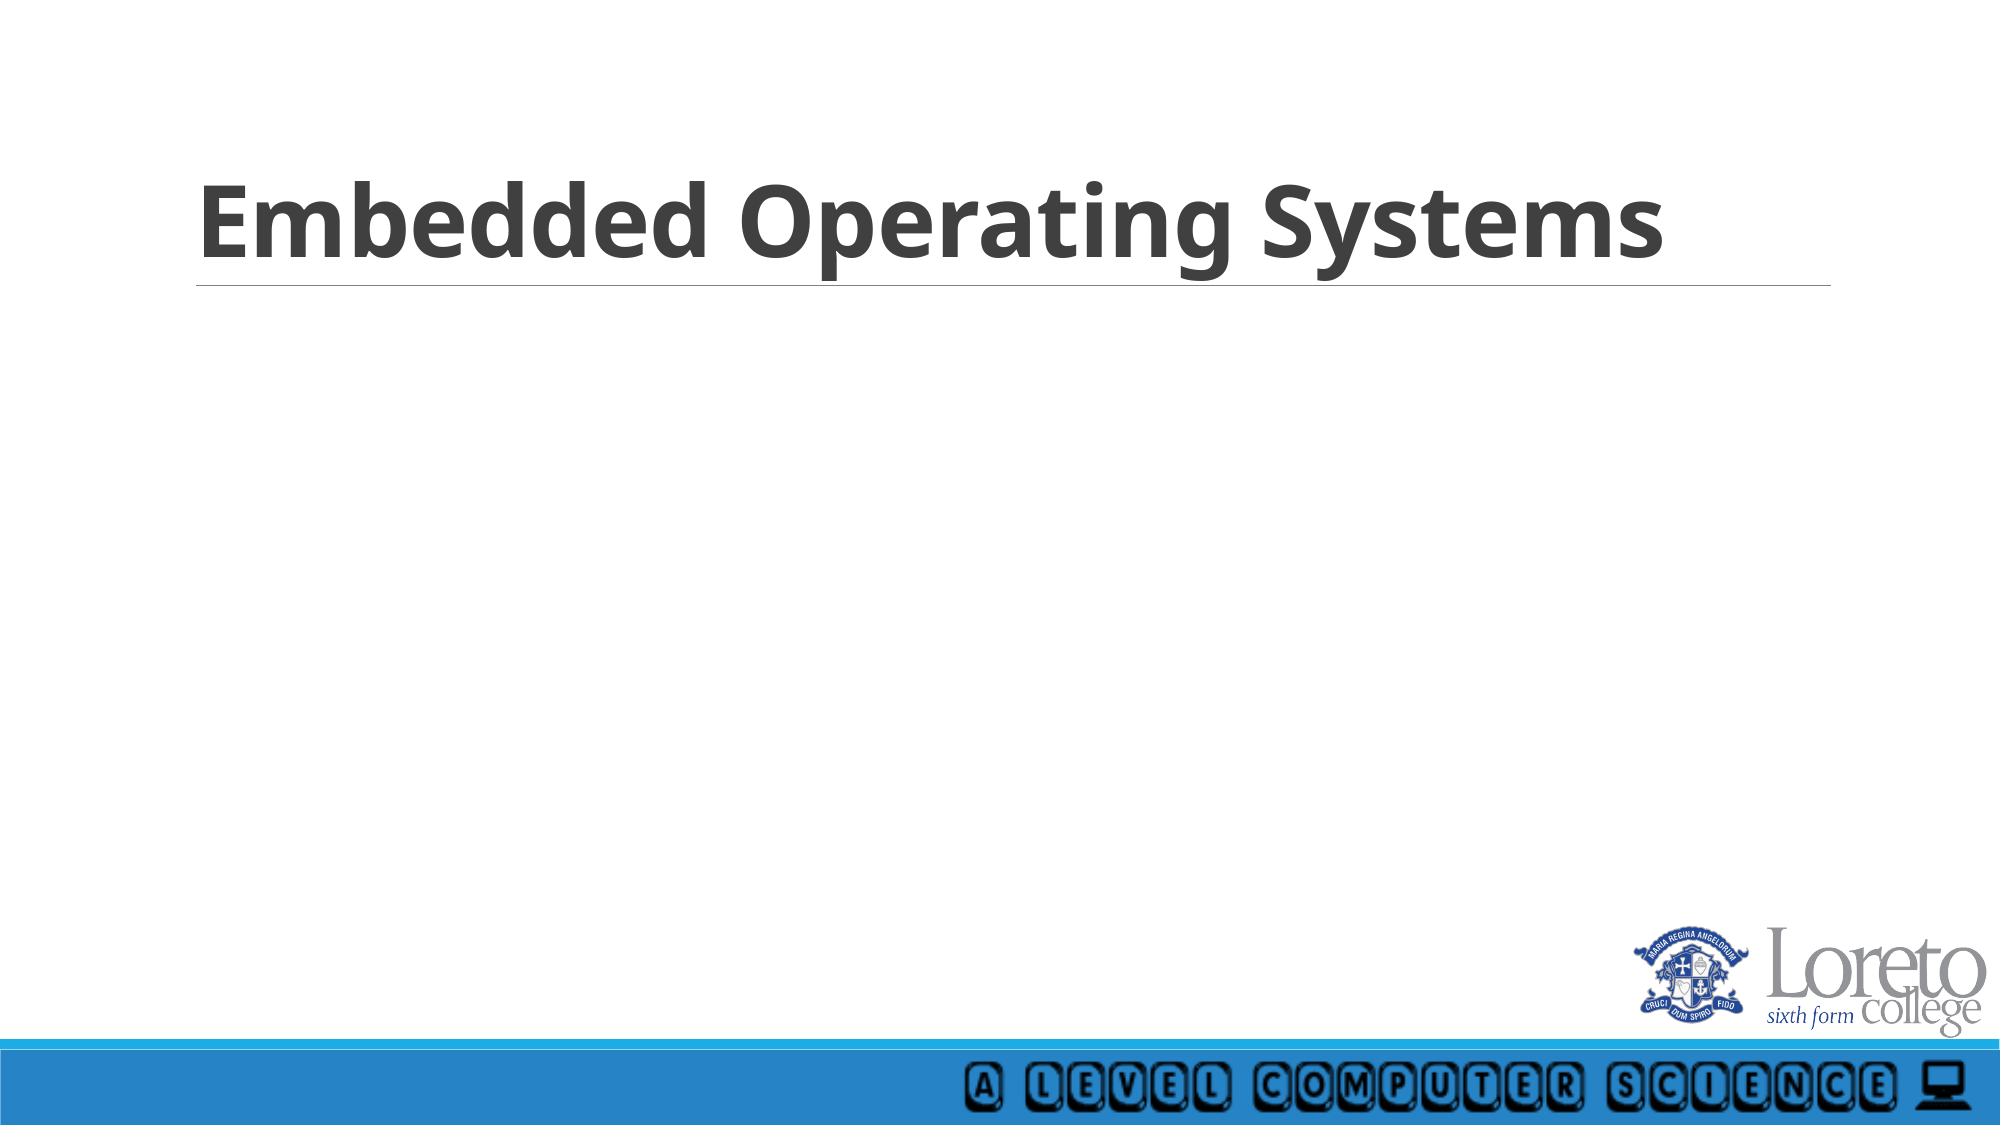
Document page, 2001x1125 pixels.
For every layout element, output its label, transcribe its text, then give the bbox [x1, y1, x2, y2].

picture [924, 919, 2001, 1125]
title Embedded Operating Systems [180, 47, 1830, 285]
